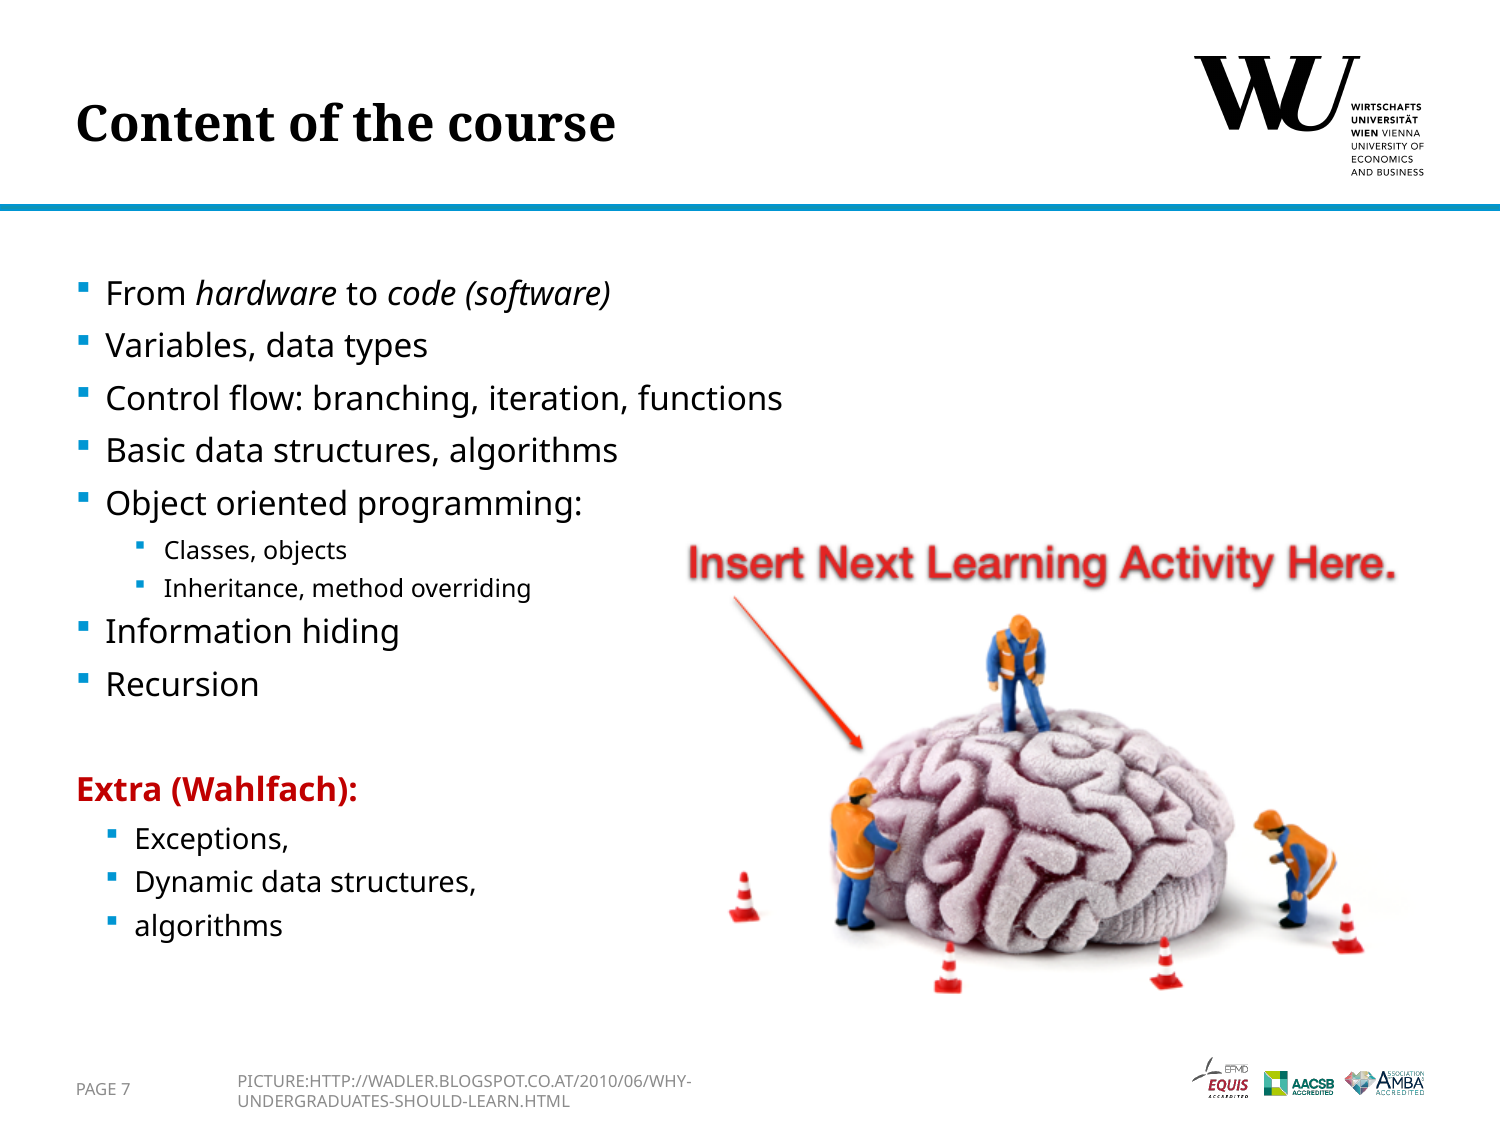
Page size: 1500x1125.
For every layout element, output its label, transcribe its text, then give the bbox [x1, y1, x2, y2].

slide_number Page 7 [75, 1065, 223, 1117]
picture [1194, 56, 1424, 178]
list From hardware to code (software) Variables, data types Control flow: branching, iteration, functions Basic data structures, algorithms Object oriented programming: Classes, objects Inheritance, method overriding Information hiding Recursion Extra (Wahlfach): Exceptions, Dynamic data structures, algorithms [75, 264, 1349, 1024]
title Content of the course [75, 36, 1134, 206]
picture [668, 518, 1423, 1024]
footer Picture:http://wadler.blogspot.co.at/2010/06/why-undergraduates-should-learn.html [223, 1065, 750, 1117]
picture [1192, 1057, 1424, 1098]
